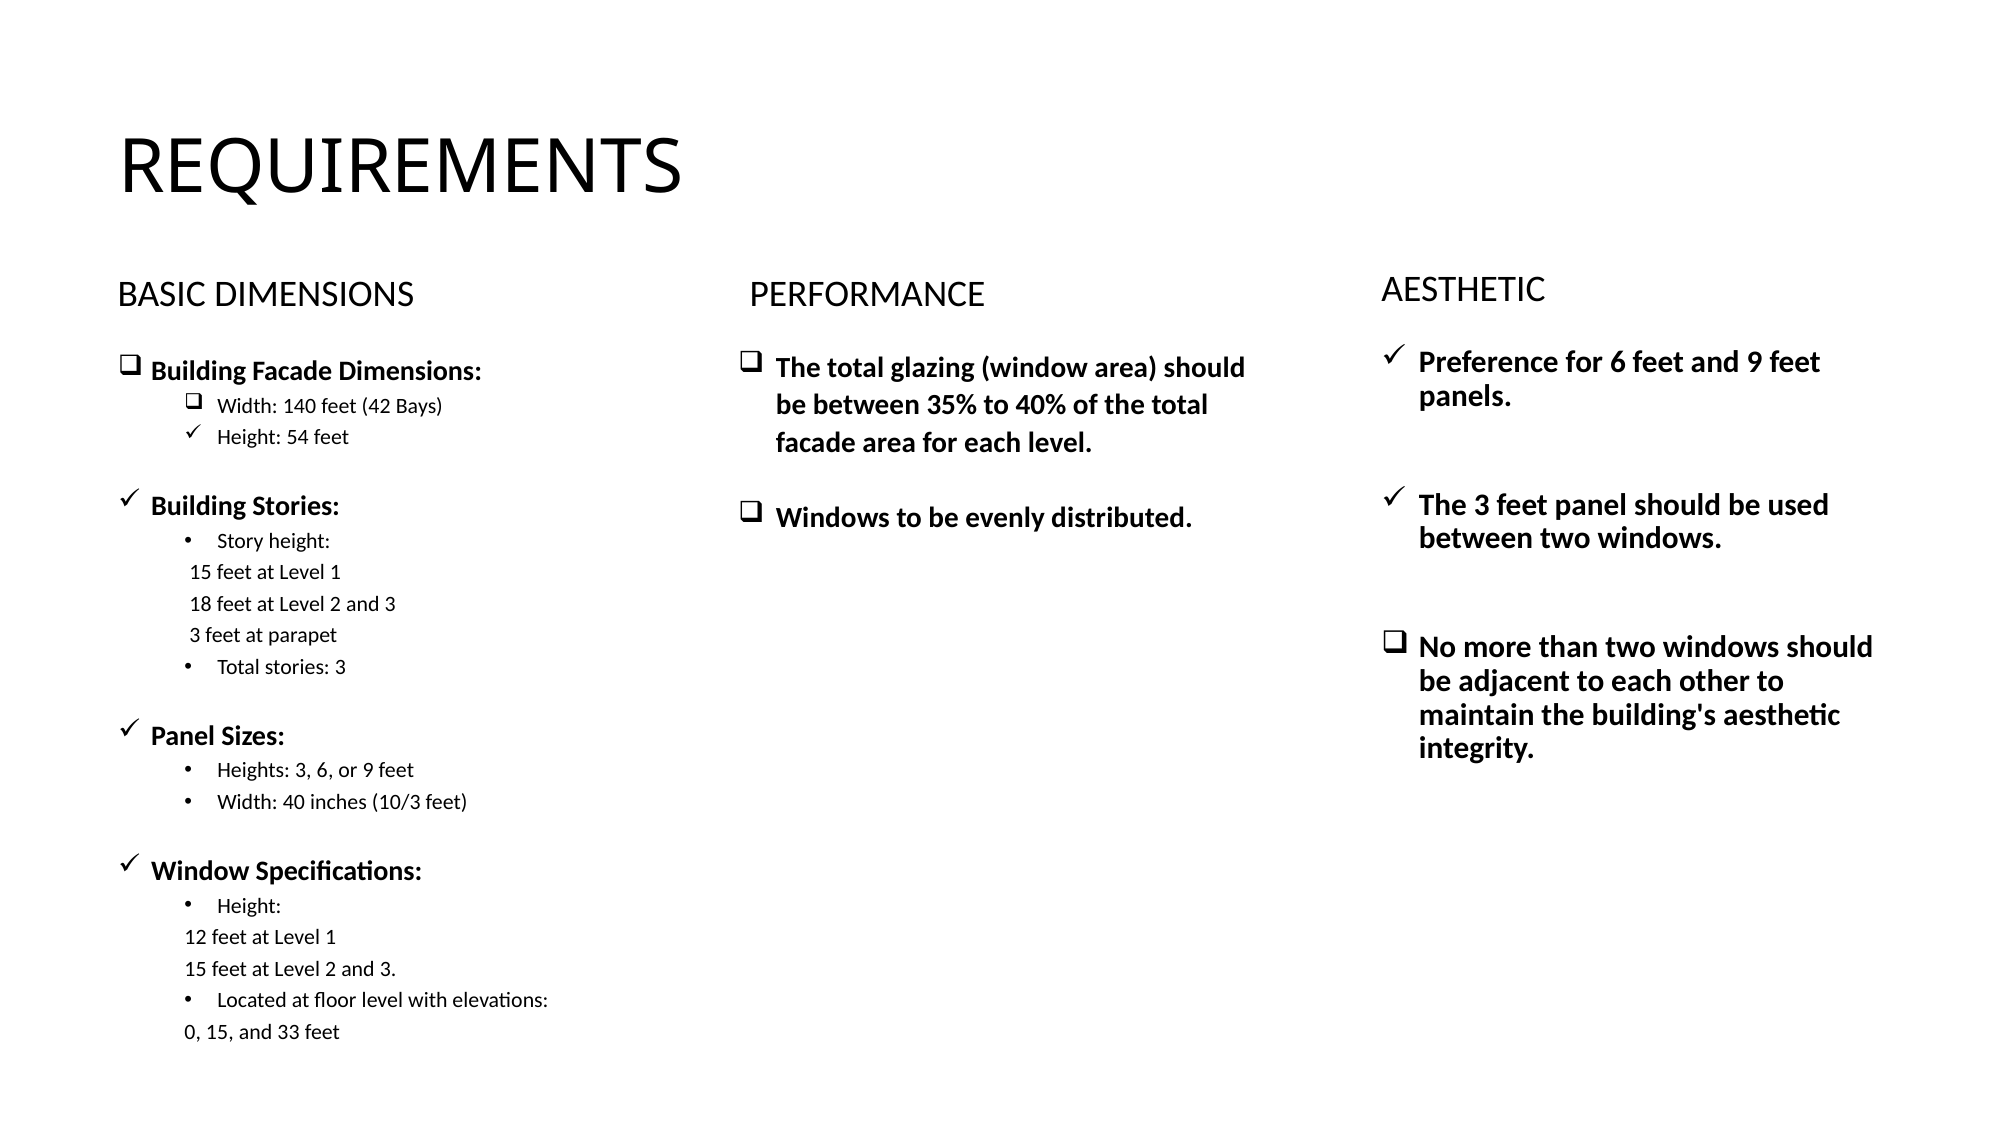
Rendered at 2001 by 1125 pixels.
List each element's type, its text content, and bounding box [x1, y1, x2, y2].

text_box AESTHETIC [1366, 256, 1947, 317]
text_box BASIC DIMENSIONS [102, 261, 683, 322]
text_box Building Facade Dimensions: Width: 140 feet (42 Bays) Height: 54 feet Building Stories: Story height: 15 feet at Level 1 18 feet at Level 2 and 3 3 feet at parapet Total stories: 3 Panel Sizes: Heights: 3, 6, or 9 feet Width: 40 inches (10/3 feet) Window Specifications: Height: 12 feet at Level 1 15 feet at Level 2 and 3. Located at floor level with elevations: 0, 15, and 33 feet [103, 338, 643, 1053]
title REQUIREMENTS [103, 59, 1897, 278]
text_box The total glazing (window area) should be between 35% to 40% of the total facade area for each level. Windows to be evenly distributed. [723, 338, 1263, 563]
text_box Preference for 6 feet and 9 feet panels. The 3 feet panel should be used between two windows. No more than two windows should be adjacent to each other to maintain the building's aesthetic integrity. [1366, 338, 1906, 864]
text_box PERFORMANCE [734, 261, 1327, 322]
